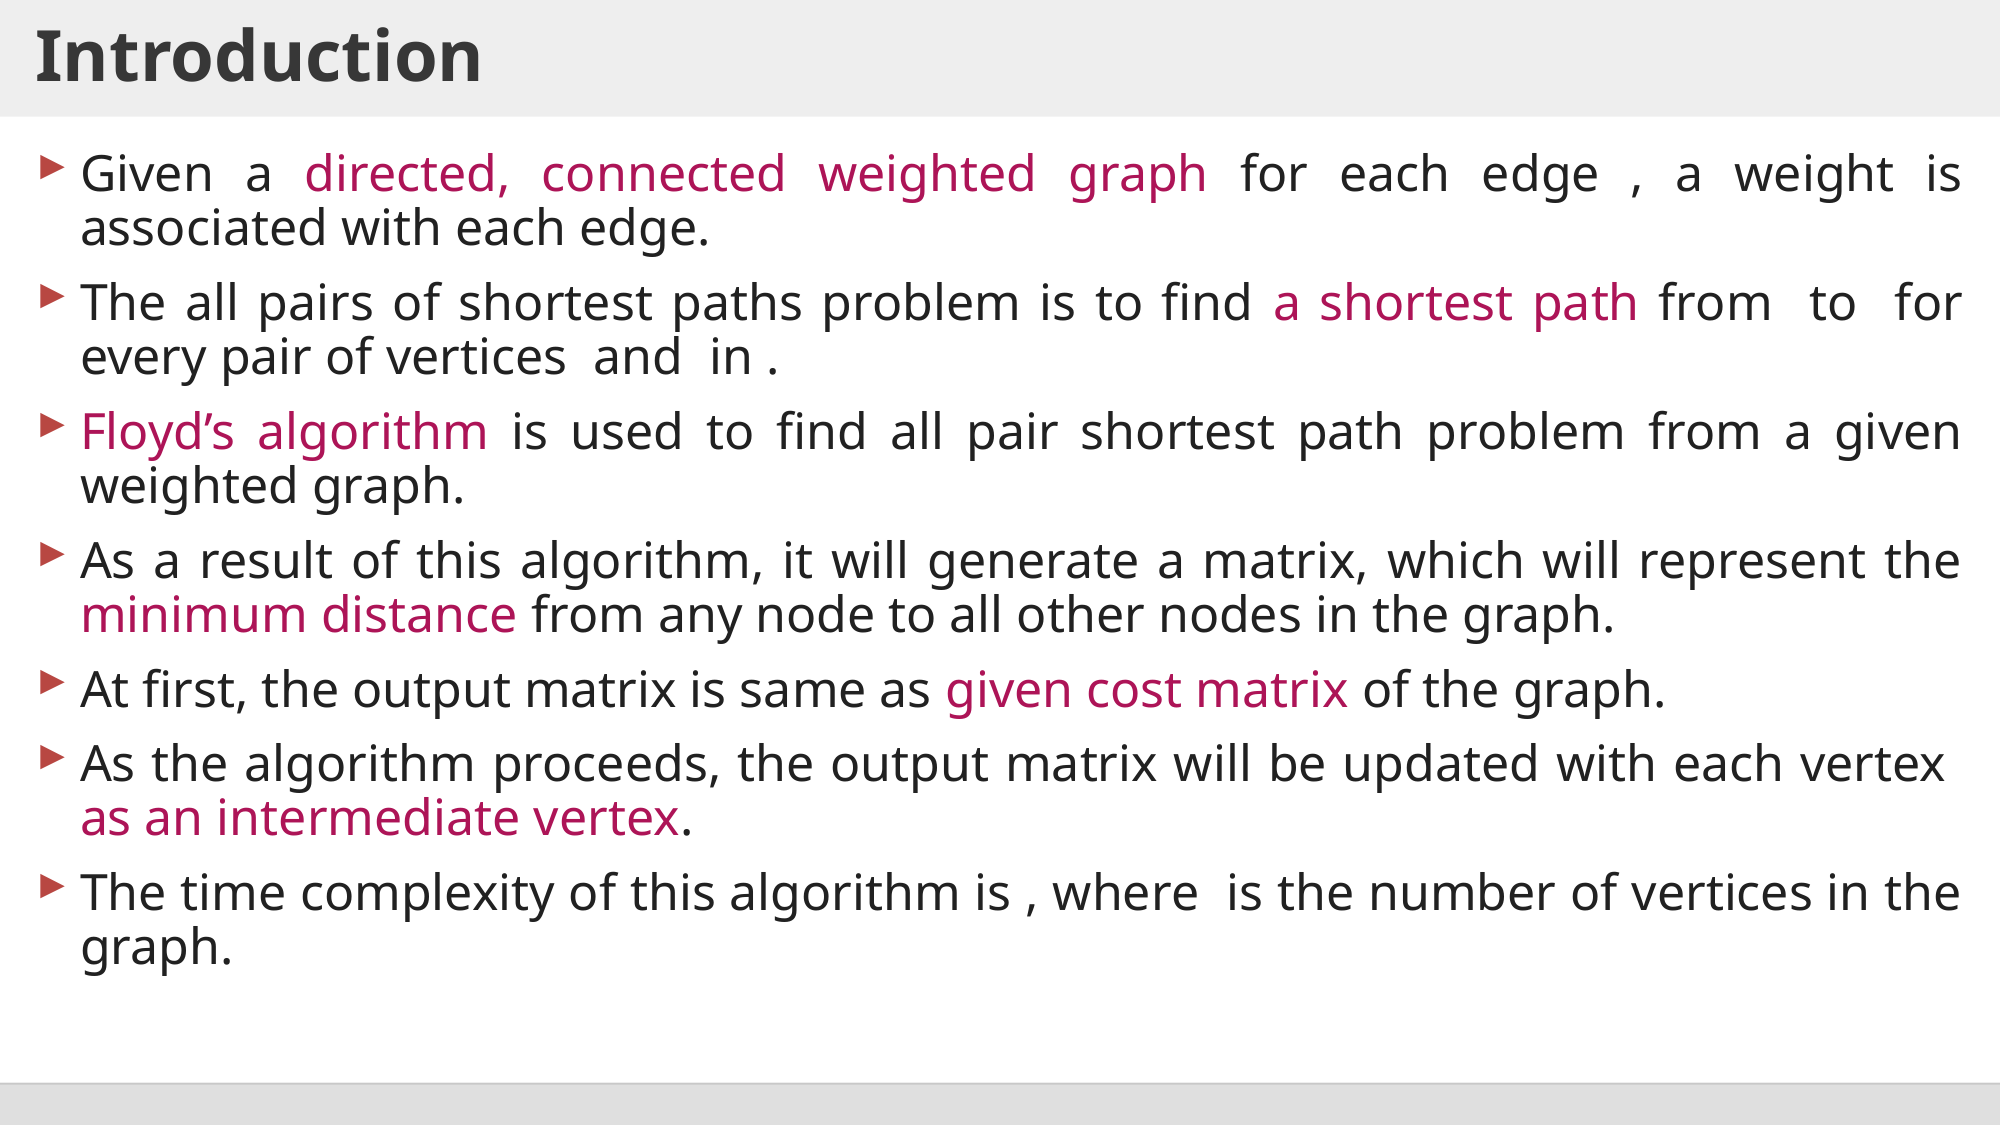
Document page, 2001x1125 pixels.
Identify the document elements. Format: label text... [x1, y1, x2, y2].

title Introduction [0, 0, 2000, 117]
